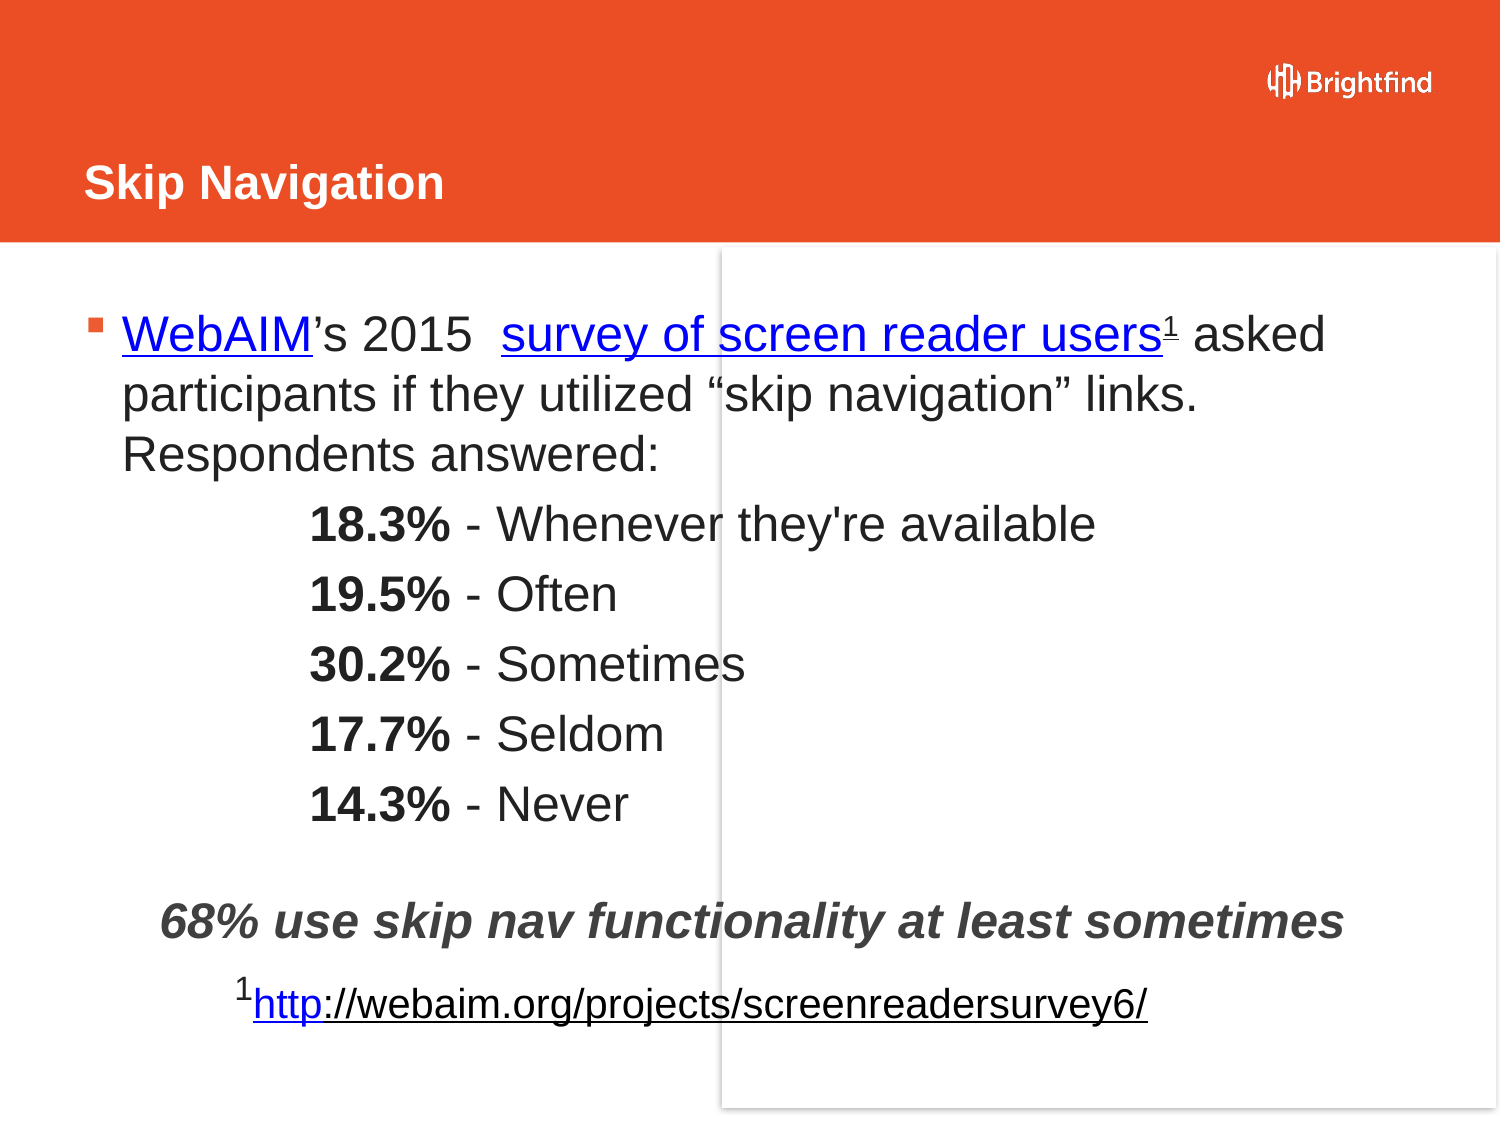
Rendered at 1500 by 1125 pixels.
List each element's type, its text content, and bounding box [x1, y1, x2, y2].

text_box [721, 246, 1497, 1109]
list WebAIM’s 2015 survey of screen reader users1 asked participants if they utilized “skip navigation” links. Respondents answered: 18.3% - Whenever they're available 19.5% - Often 30.2% - Sometimes 17.7% - Seldom 14.3% - Never 68% use skip nav functionality at least sometimes 1http://webaim.org/projects/screenreadersurvey6/ [69, 294, 1428, 1046]
title Skip Navigation [68, 143, 1428, 217]
